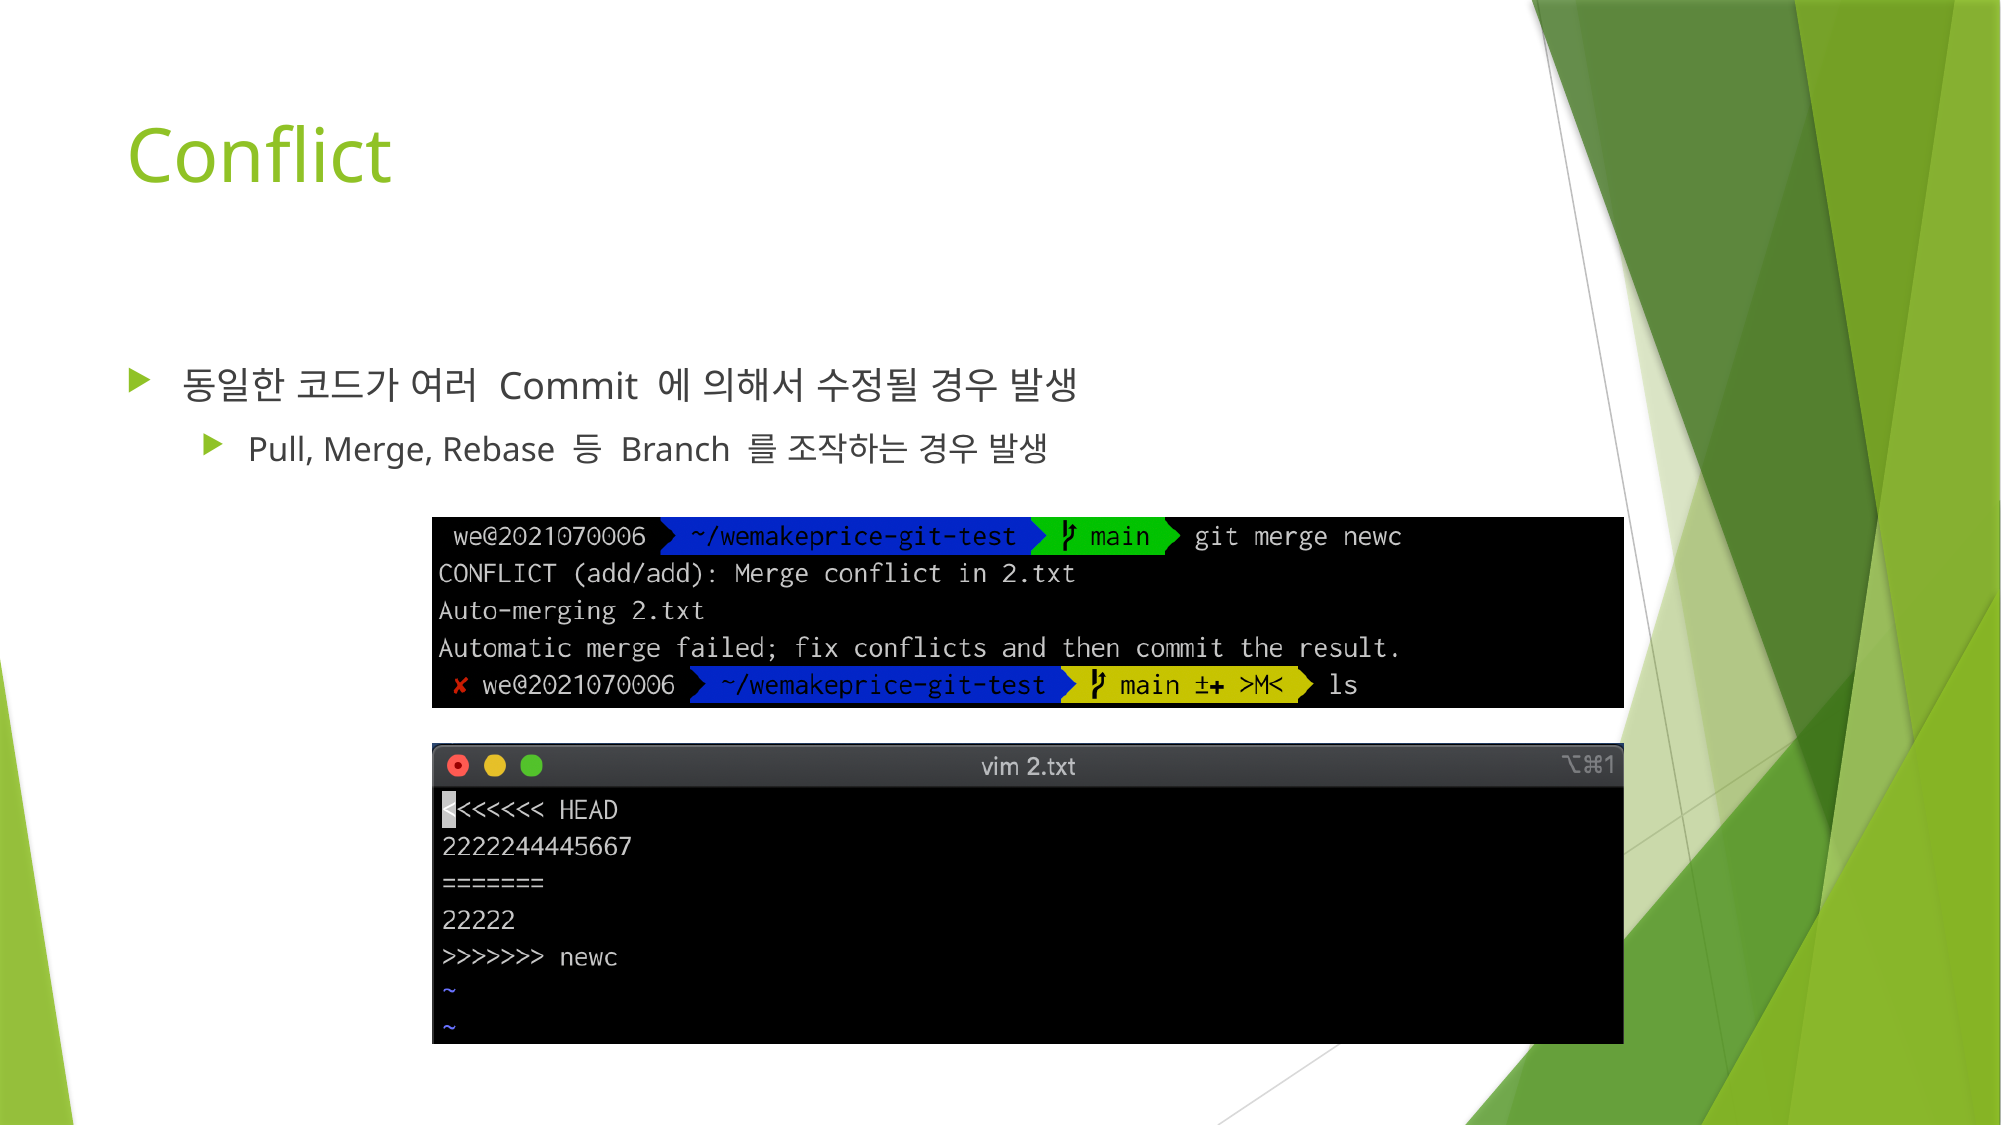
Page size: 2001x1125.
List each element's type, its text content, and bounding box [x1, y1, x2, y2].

picture [431, 742, 1624, 1045]
picture [431, 516, 1624, 709]
list 동일한 코드가 여러 Commit 에 의해서 수정될 경우 발생 Pull, Merge, Rebase 등 Branch 를 조작하는 경우 발생 [111, 354, 1522, 992]
title Conflict [111, 99, 1522, 317]
